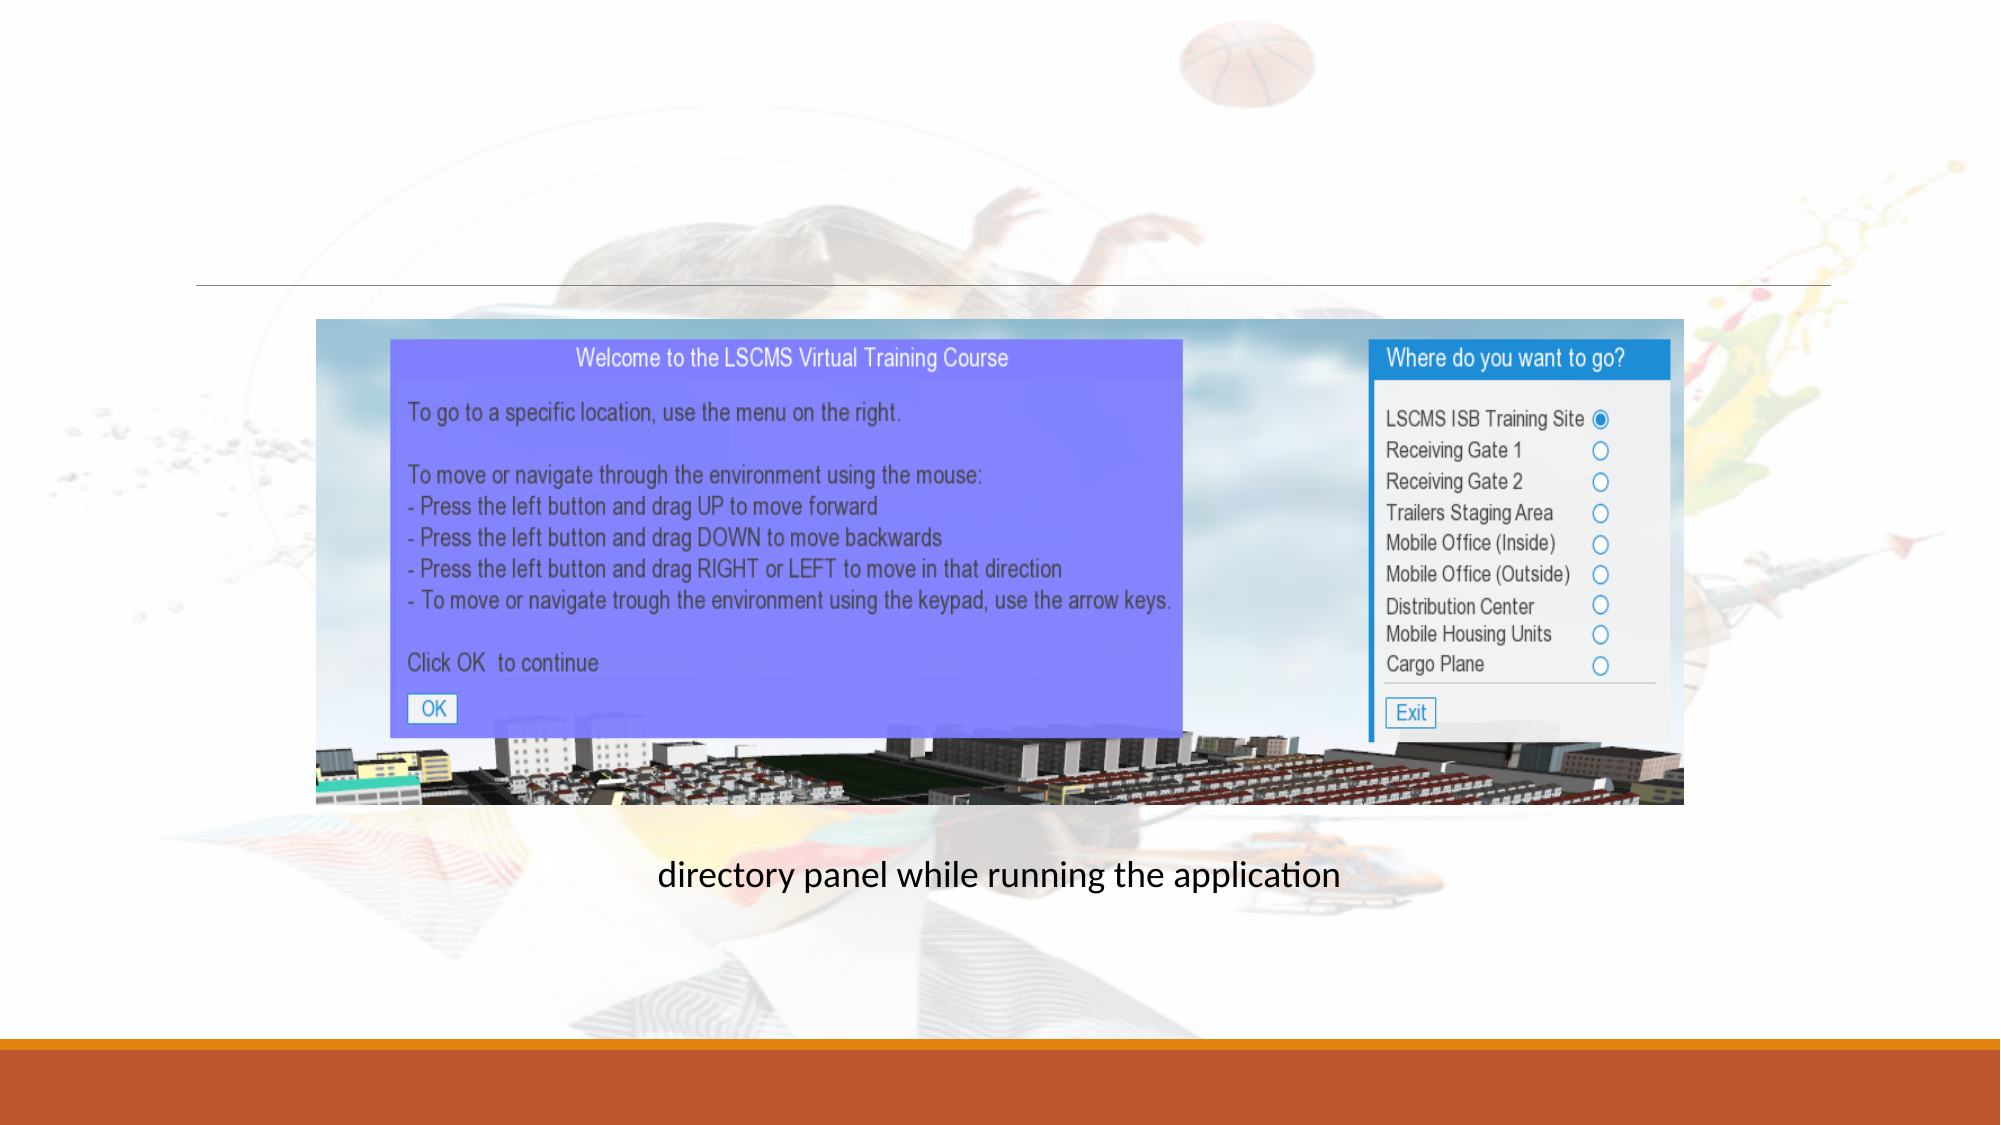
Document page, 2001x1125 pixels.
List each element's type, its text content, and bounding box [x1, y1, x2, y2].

picture [315, 319, 1685, 806]
text_box directory panel while running the application [642, 842, 1357, 948]
